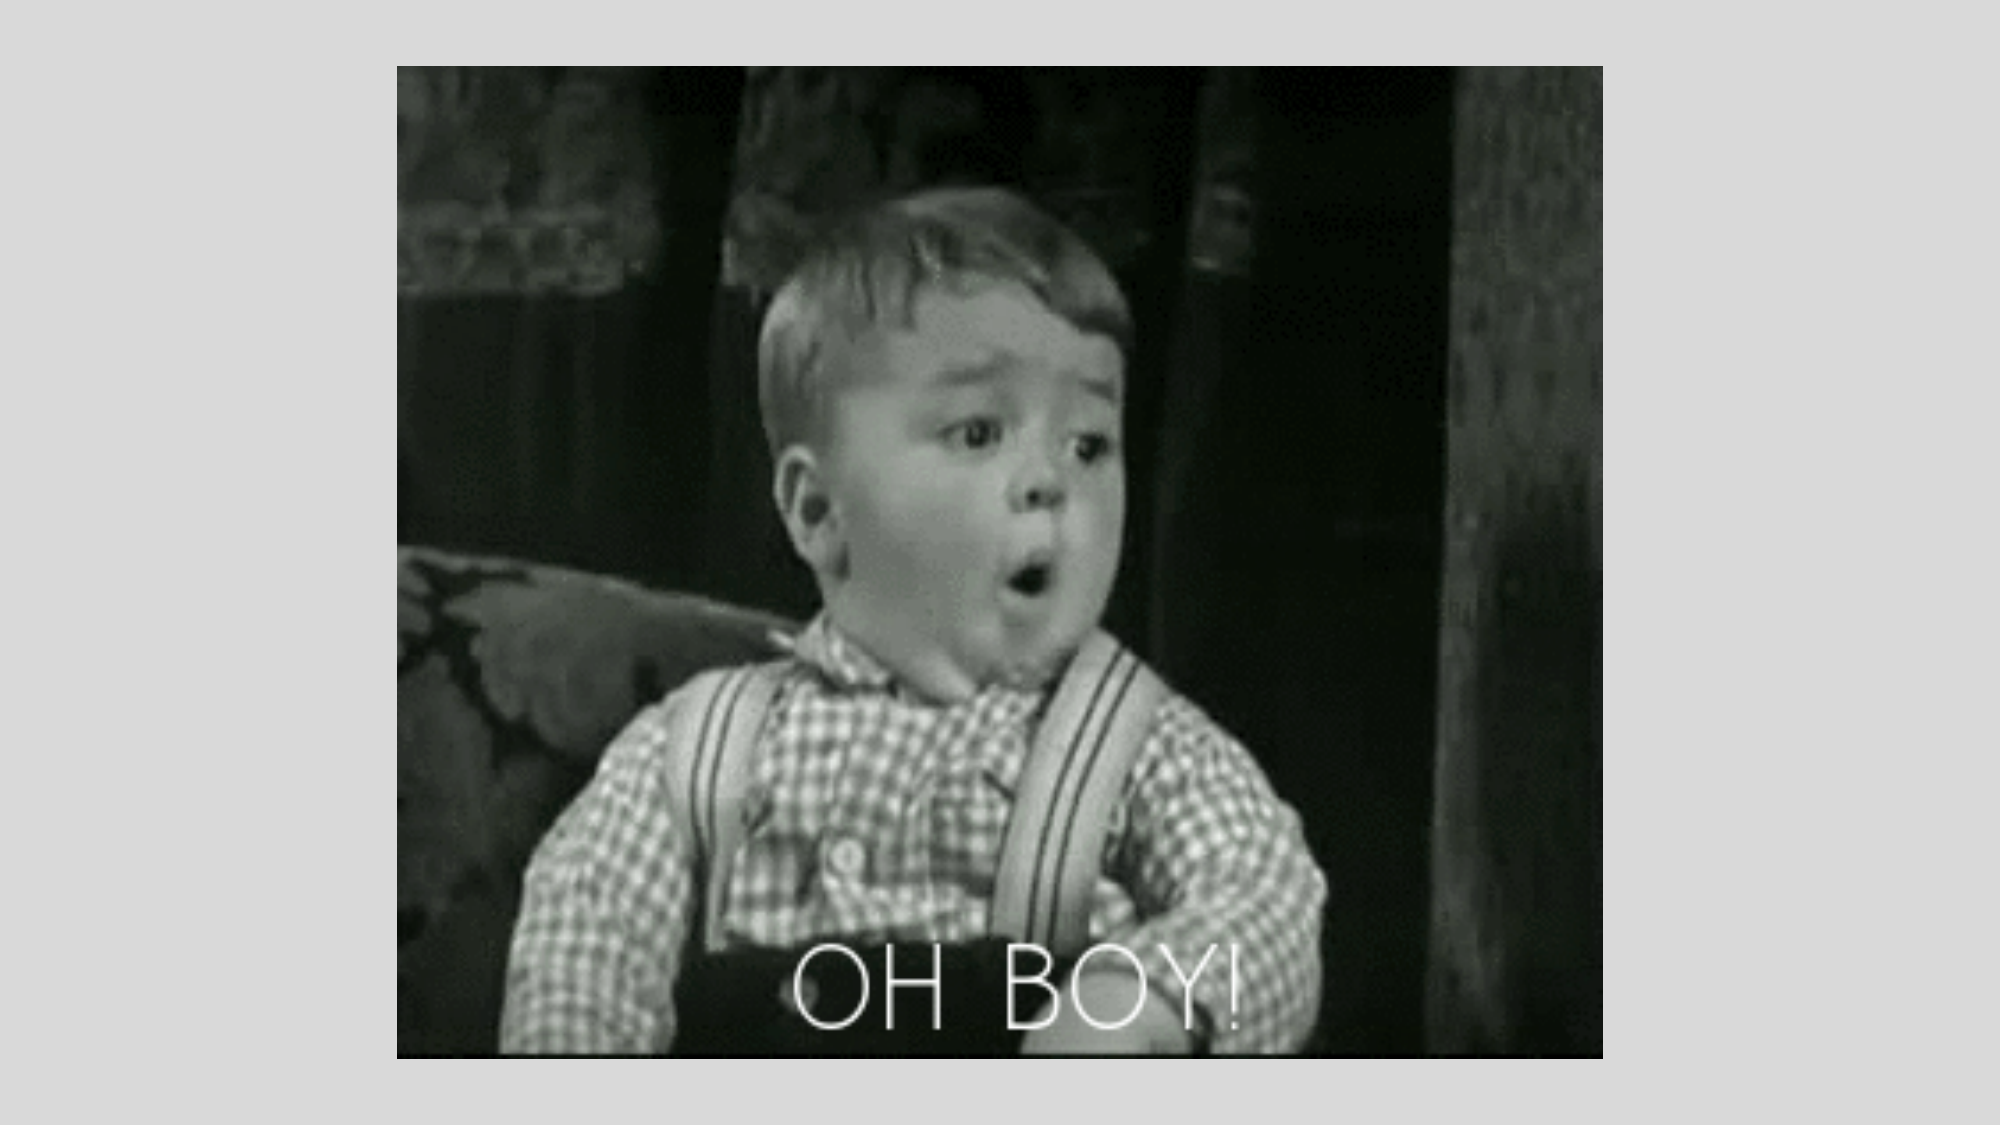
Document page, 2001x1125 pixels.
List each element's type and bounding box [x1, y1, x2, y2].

picture [397, 66, 1603, 1059]
